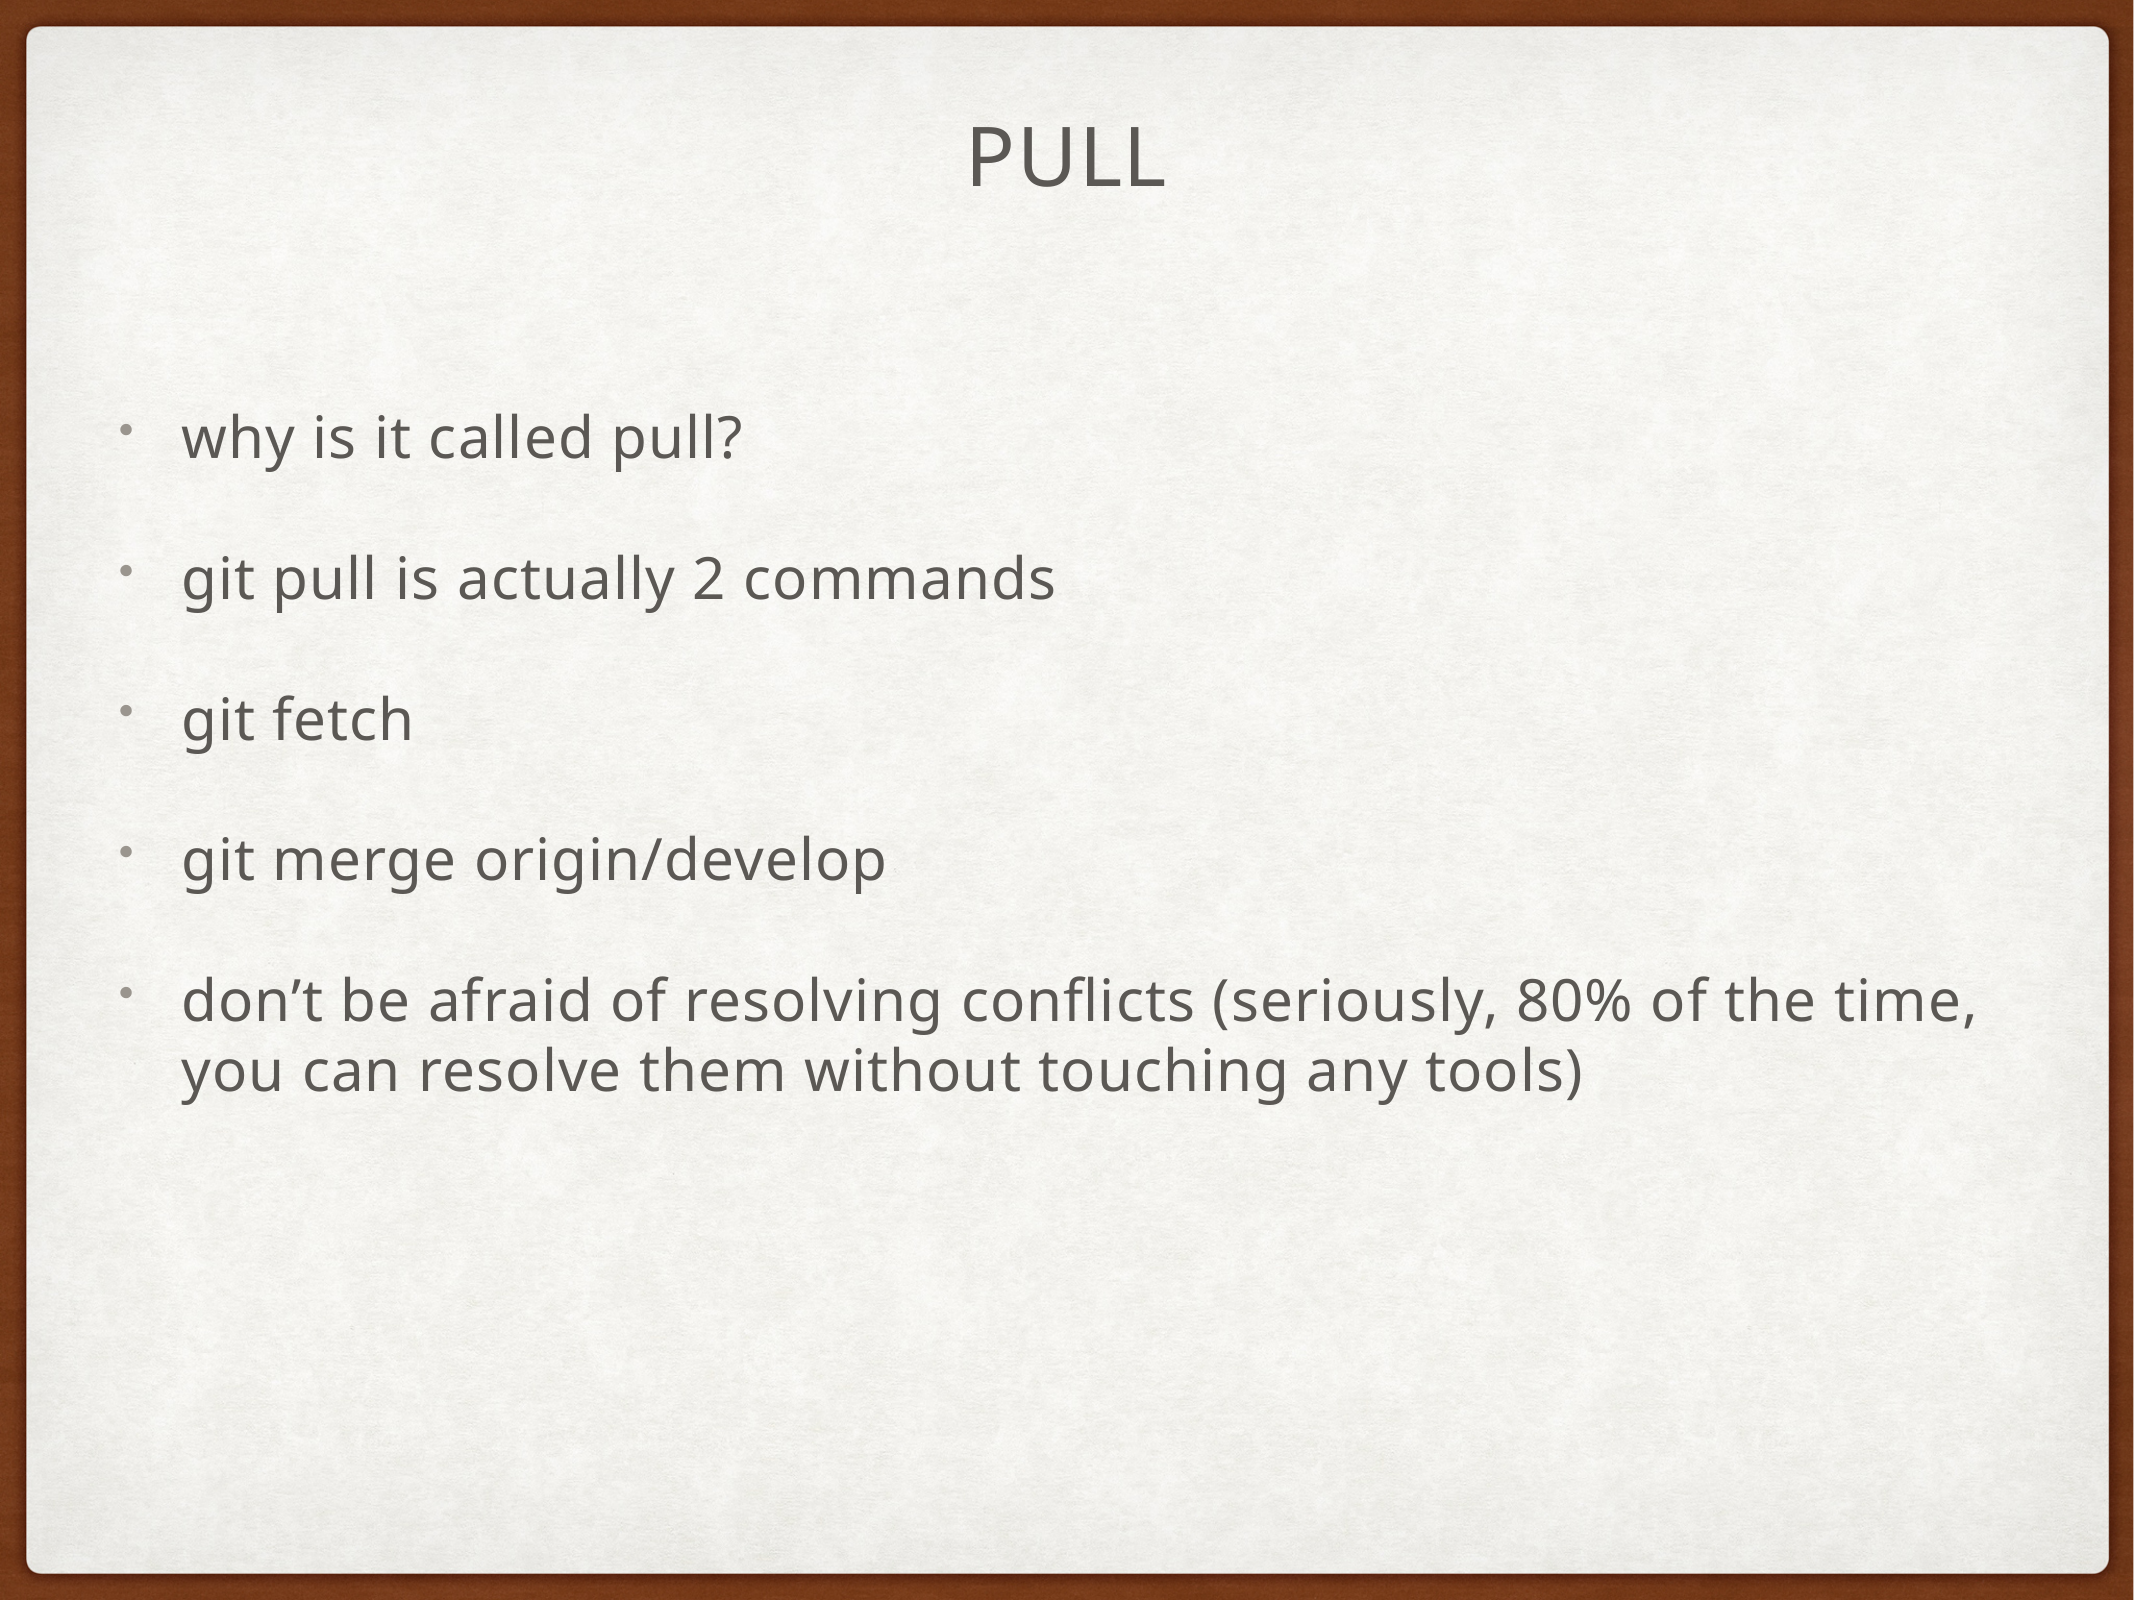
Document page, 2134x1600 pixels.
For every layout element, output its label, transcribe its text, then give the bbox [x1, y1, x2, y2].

title PUll [109, 95, 2024, 220]
picture [0, 0, 2134, 1600]
list why is it called pull? git pull is actually 2 commands git fetch git merge origin/develop don’t be afraid of resolving conflicts (seriously, 80% of the time, you can resolve them without touching any tools) [109, 391, 2024, 1451]
